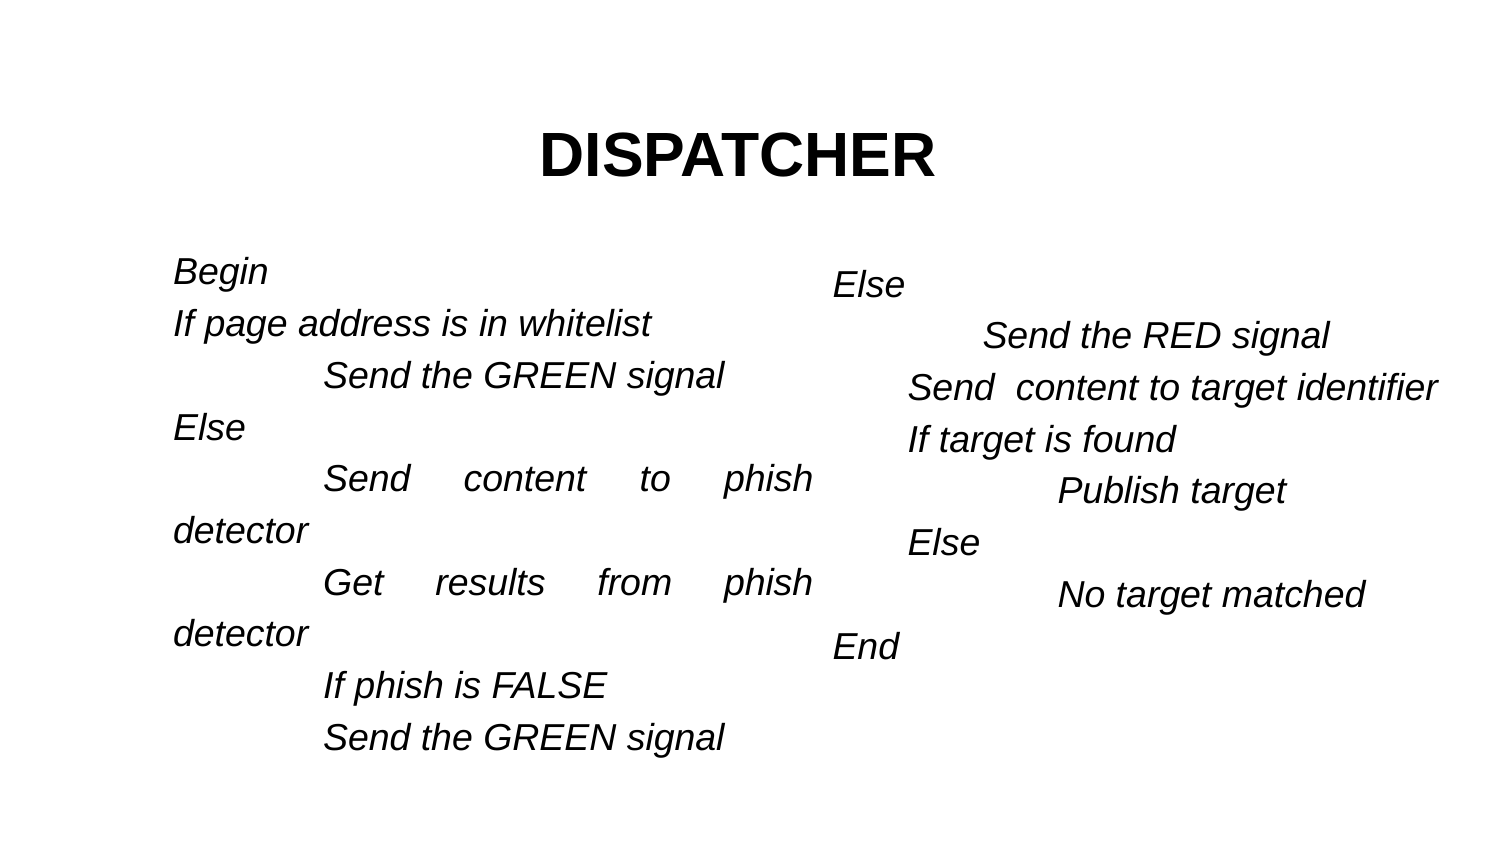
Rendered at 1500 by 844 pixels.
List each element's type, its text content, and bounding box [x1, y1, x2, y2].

subtitle Begin If page address is in whitelist Send the GREEN signal Else Send content to phish detector Get results from phish detector If phish is FALSE Send the GREEN signal [83, 225, 829, 761]
title DISPATCHER [337, 62, 1140, 204]
subtitle Else Send the RED signal Send content to target identifier If target is found Publish target Else No target matched End [742, 237, 1488, 773]
